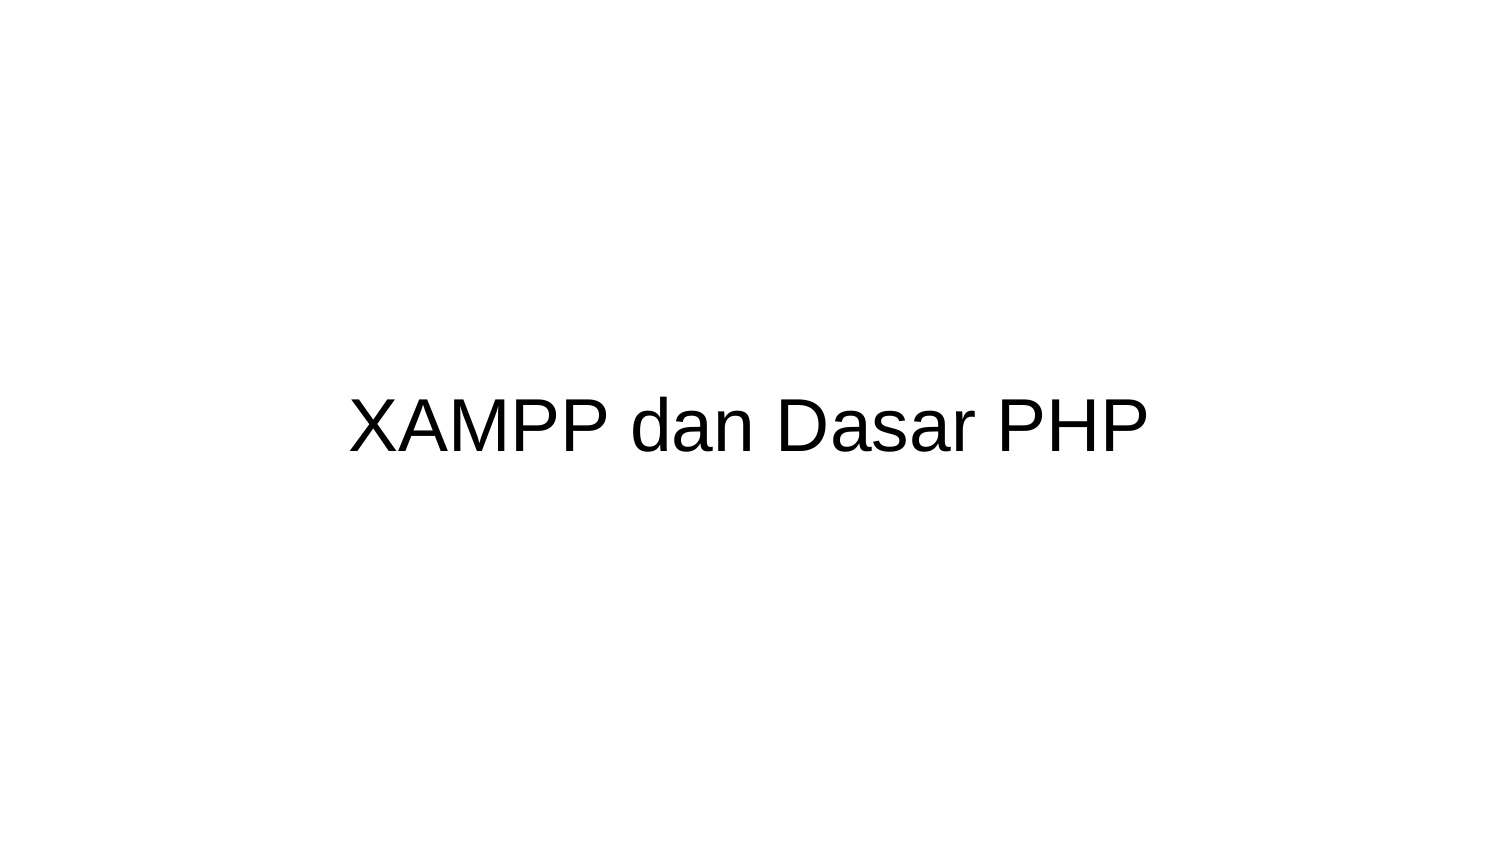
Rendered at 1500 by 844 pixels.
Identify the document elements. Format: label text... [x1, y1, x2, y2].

title XAMPP dan Dasar PHP [51, 352, 1449, 491]
